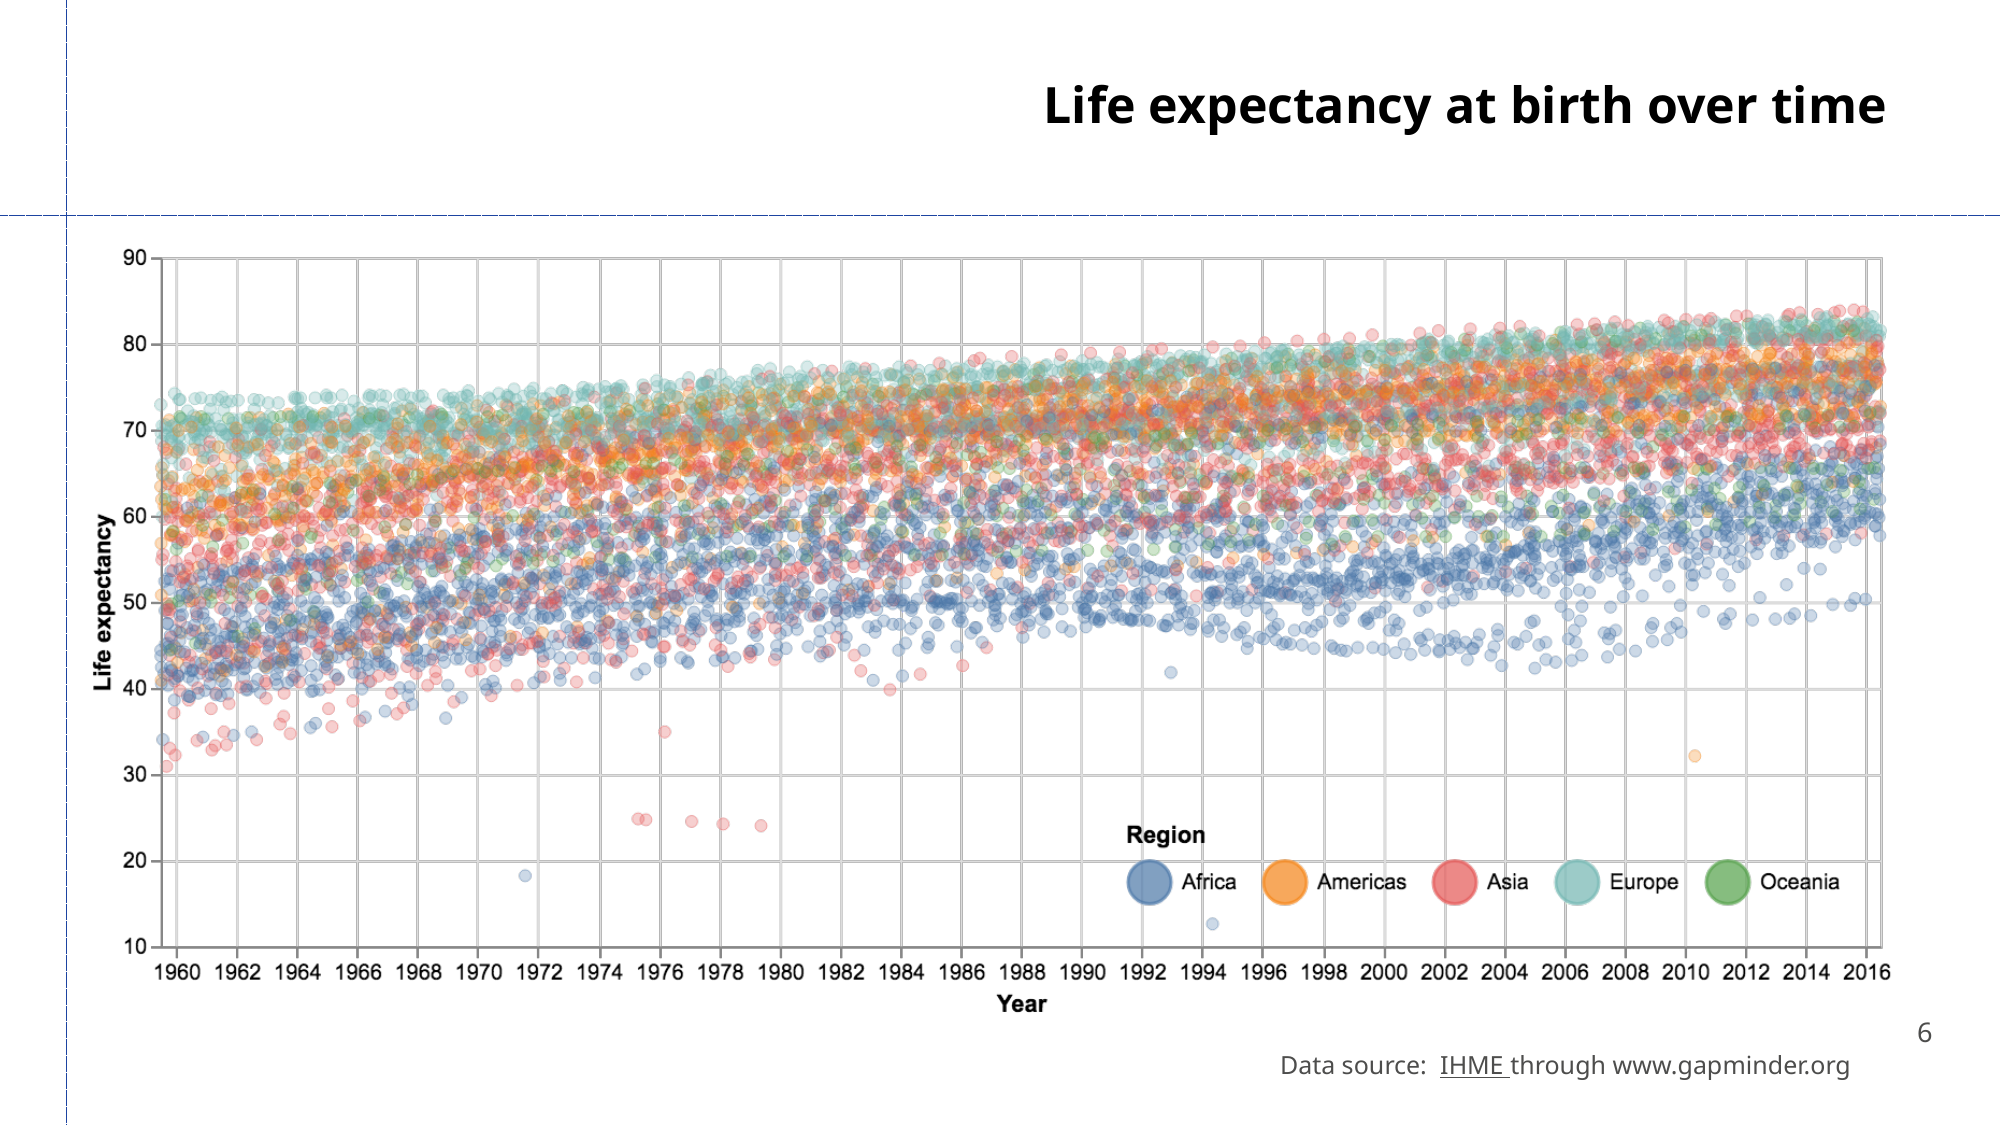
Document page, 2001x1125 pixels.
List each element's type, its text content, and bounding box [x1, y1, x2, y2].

picture [76, 236, 1903, 1026]
slide_number 5 [1902, 1014, 1988, 1054]
text_box Data source: IHME through www.gapminder.org [1265, 1042, 1867, 1091]
text_box Life expectancy at birth over time [258, 71, 1902, 144]
